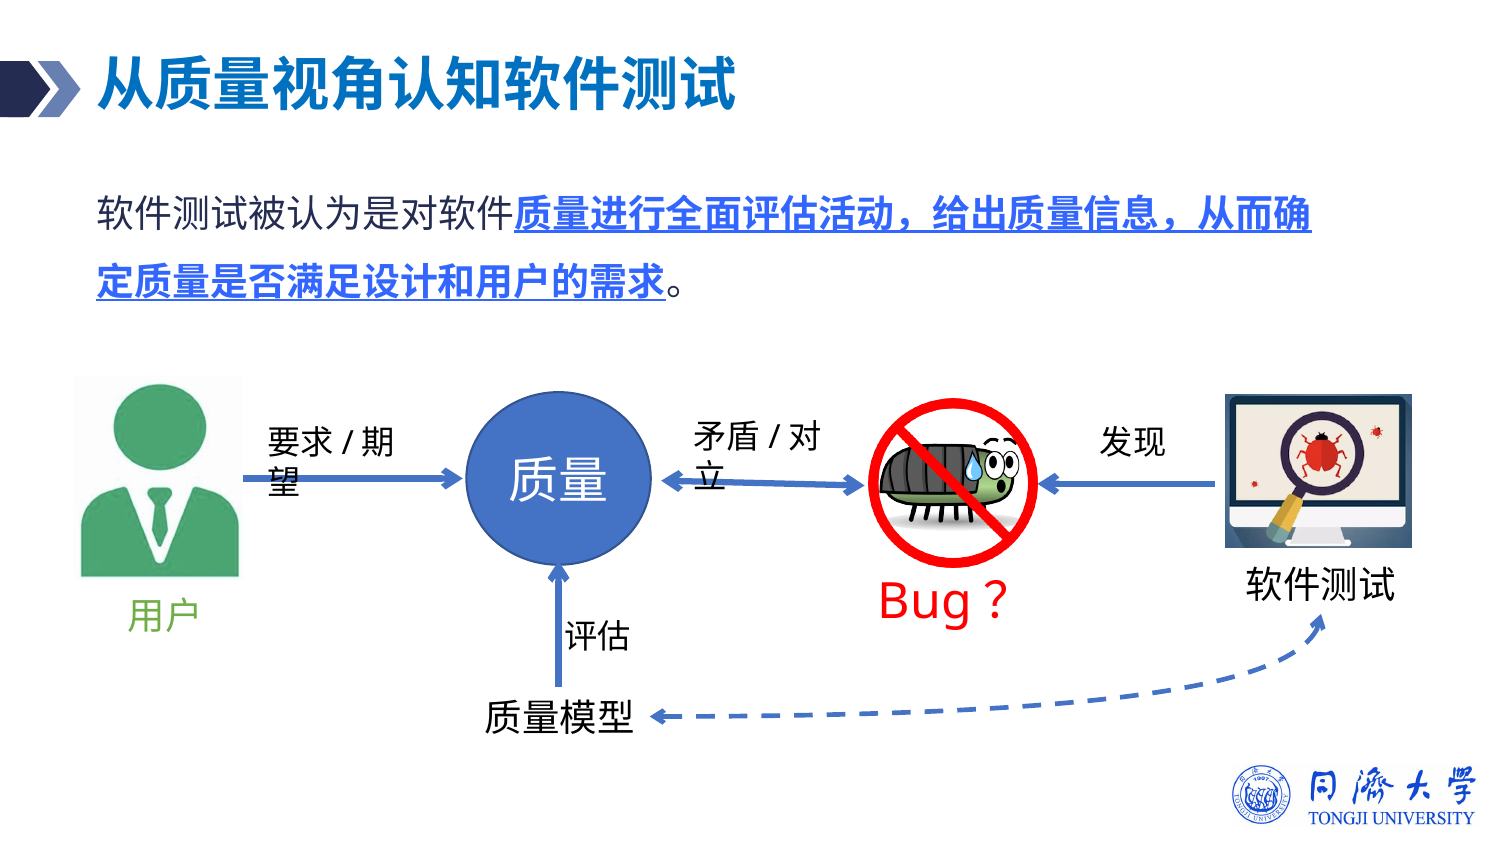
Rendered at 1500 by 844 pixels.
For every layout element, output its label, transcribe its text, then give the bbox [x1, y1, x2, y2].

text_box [73, 376, 463, 645]
list 软件测试被认为是对软件质量进行全面评估活动，给出质量信息，从而确定质量是否满足设计和用户的需求。 [81, 159, 1357, 313]
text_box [468, 560, 662, 748]
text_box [1225, 394, 1412, 615]
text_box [466, 392, 865, 565]
title 从质量视角认知软件测试 [81, 29, 1143, 143]
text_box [868, 398, 934, 637]
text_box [1037, 398, 1215, 637]
picture [1230, 763, 1480, 827]
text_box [934, 330, 1037, 844]
